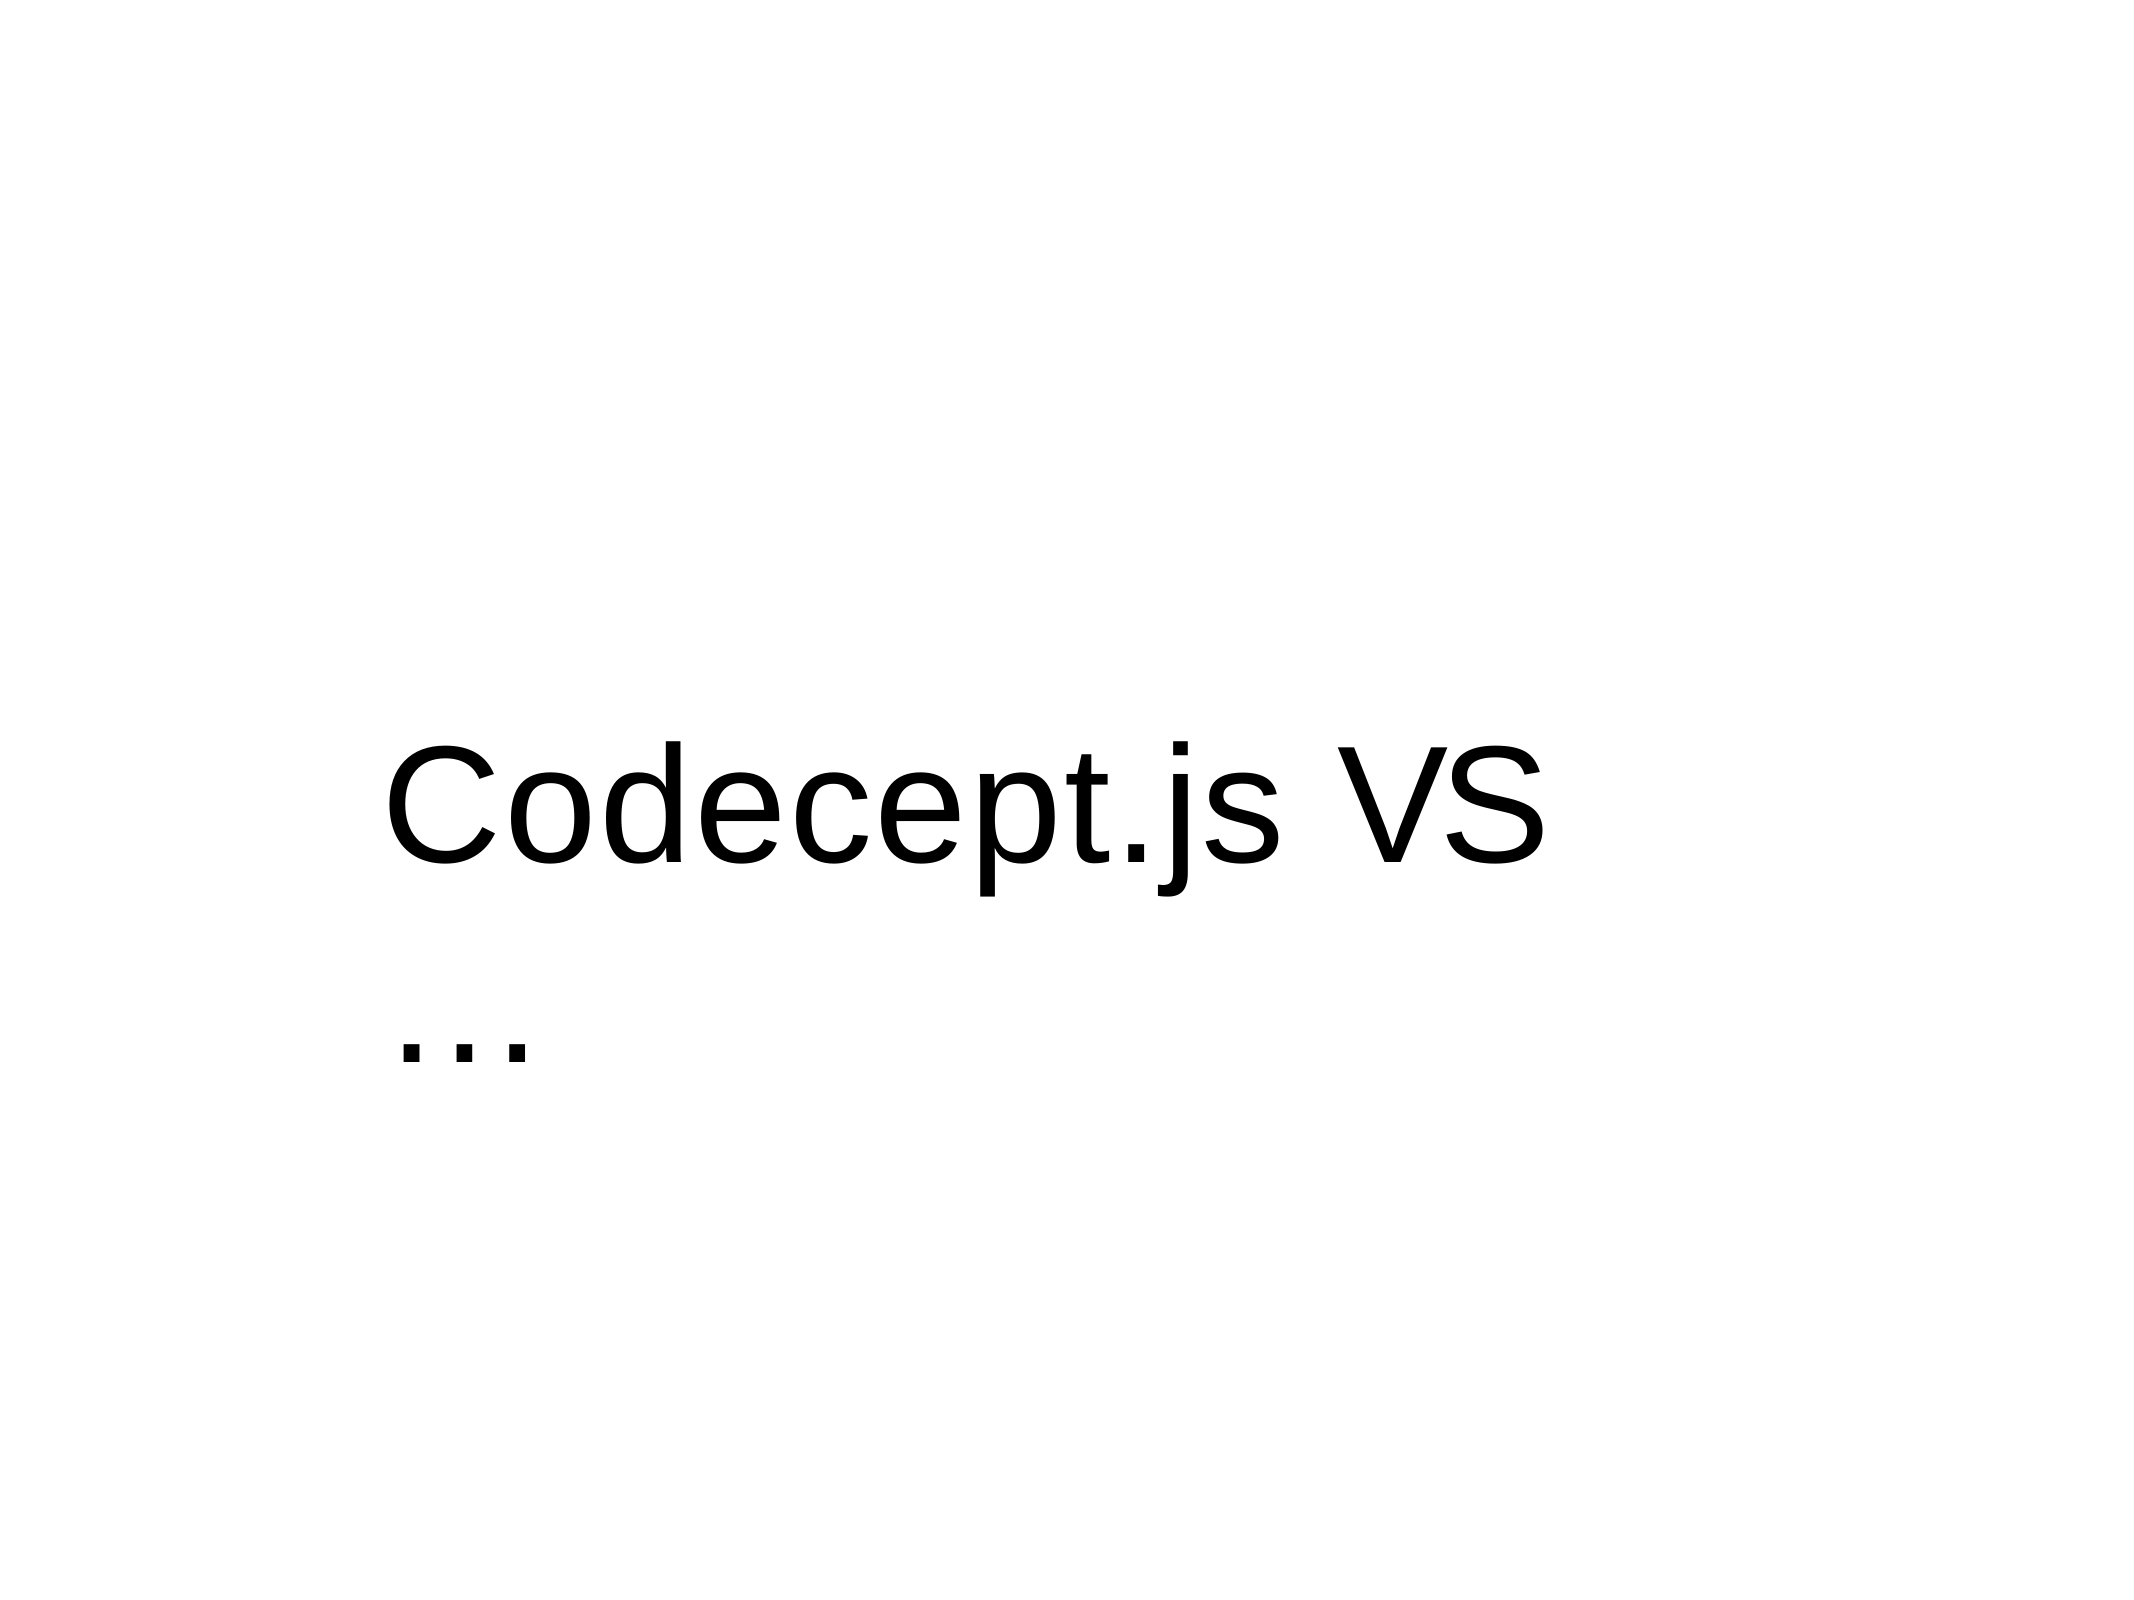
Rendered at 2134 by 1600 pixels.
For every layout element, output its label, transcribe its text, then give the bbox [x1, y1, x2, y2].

title Codecept.js VS … [379, 693, 1755, 1096]
